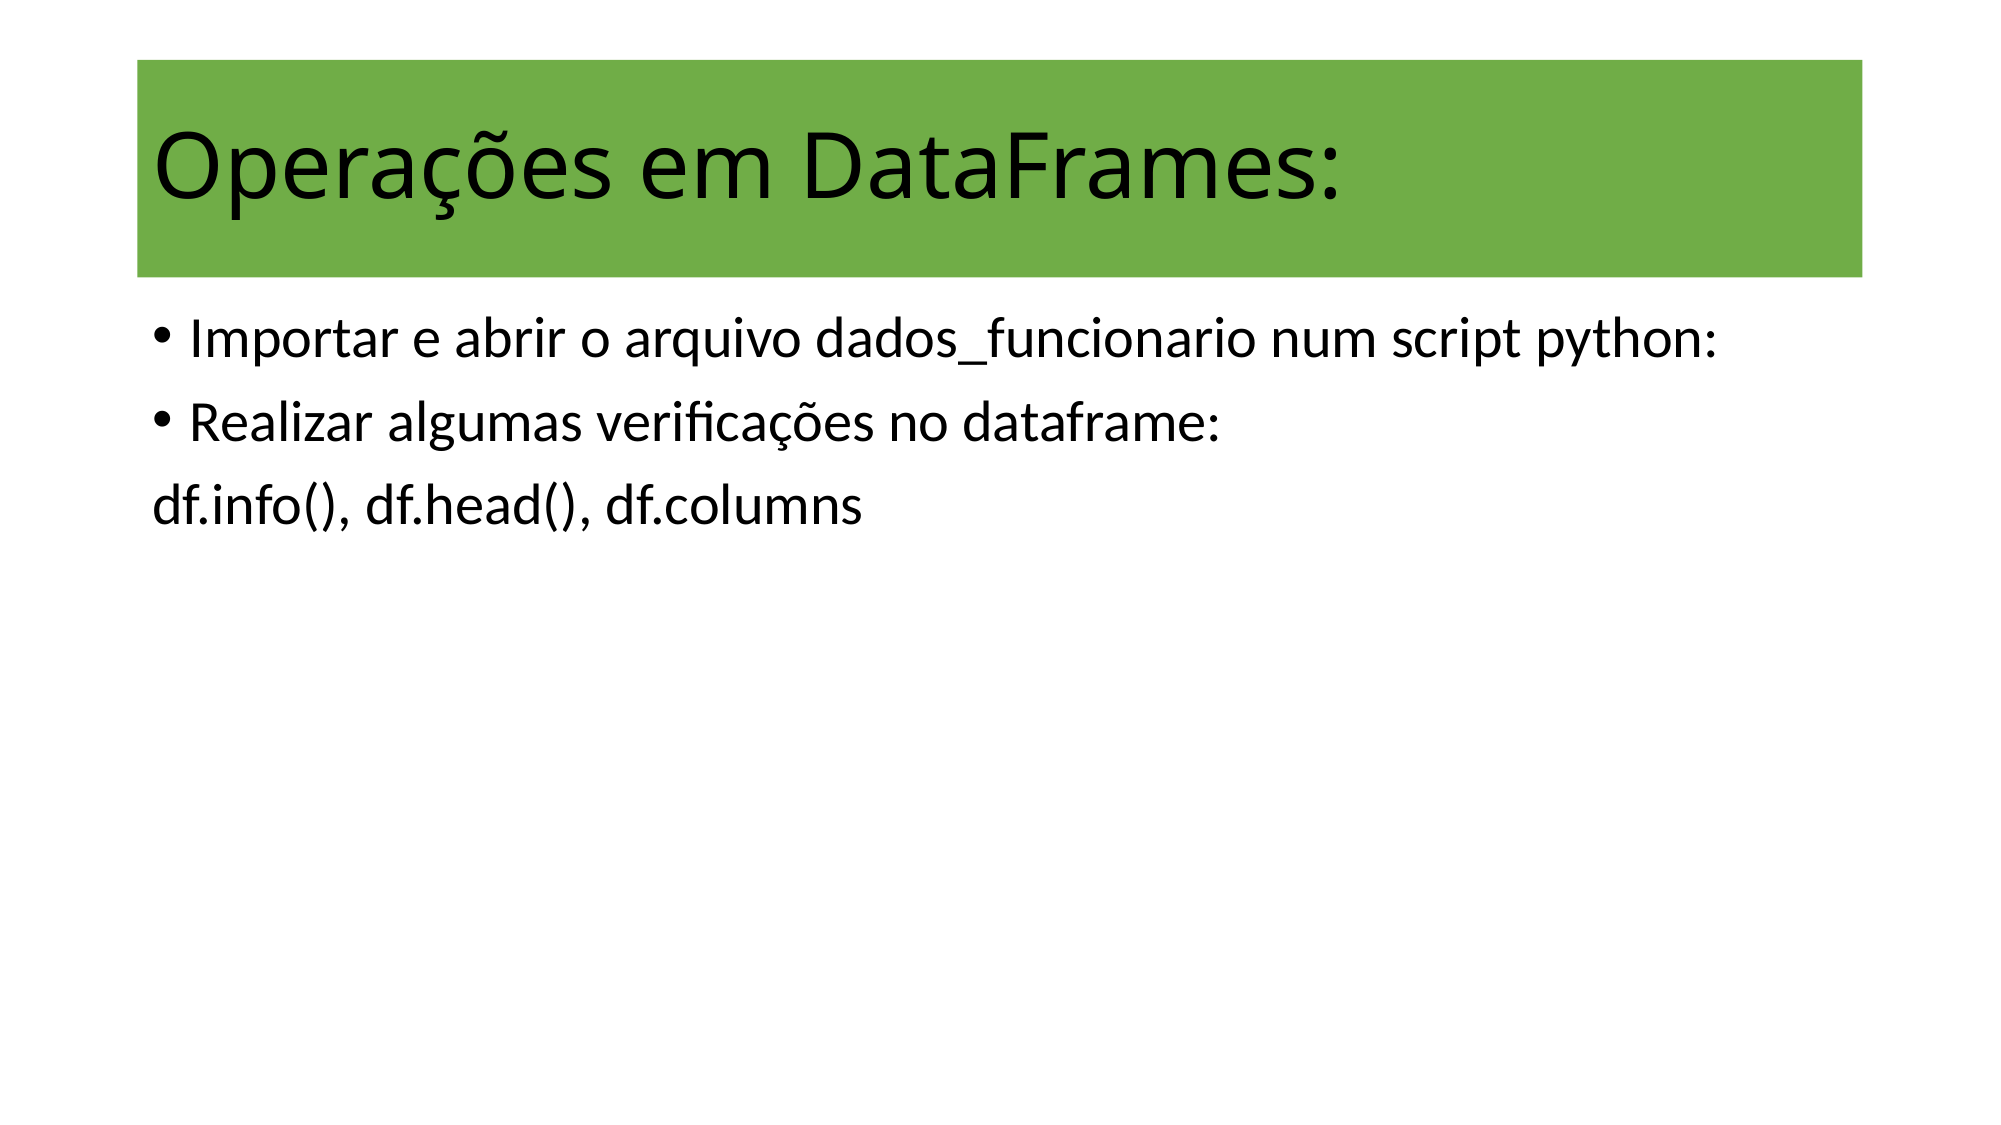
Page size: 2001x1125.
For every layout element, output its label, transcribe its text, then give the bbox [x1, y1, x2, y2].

title Operações em DataFrames: [137, 59, 1863, 278]
list Importar e abrir o arquivo dados_funcionario num script python: Realizar algumas verificações no dataframe: df.info(), df.head(), df.columns [137, 299, 1863, 1014]
